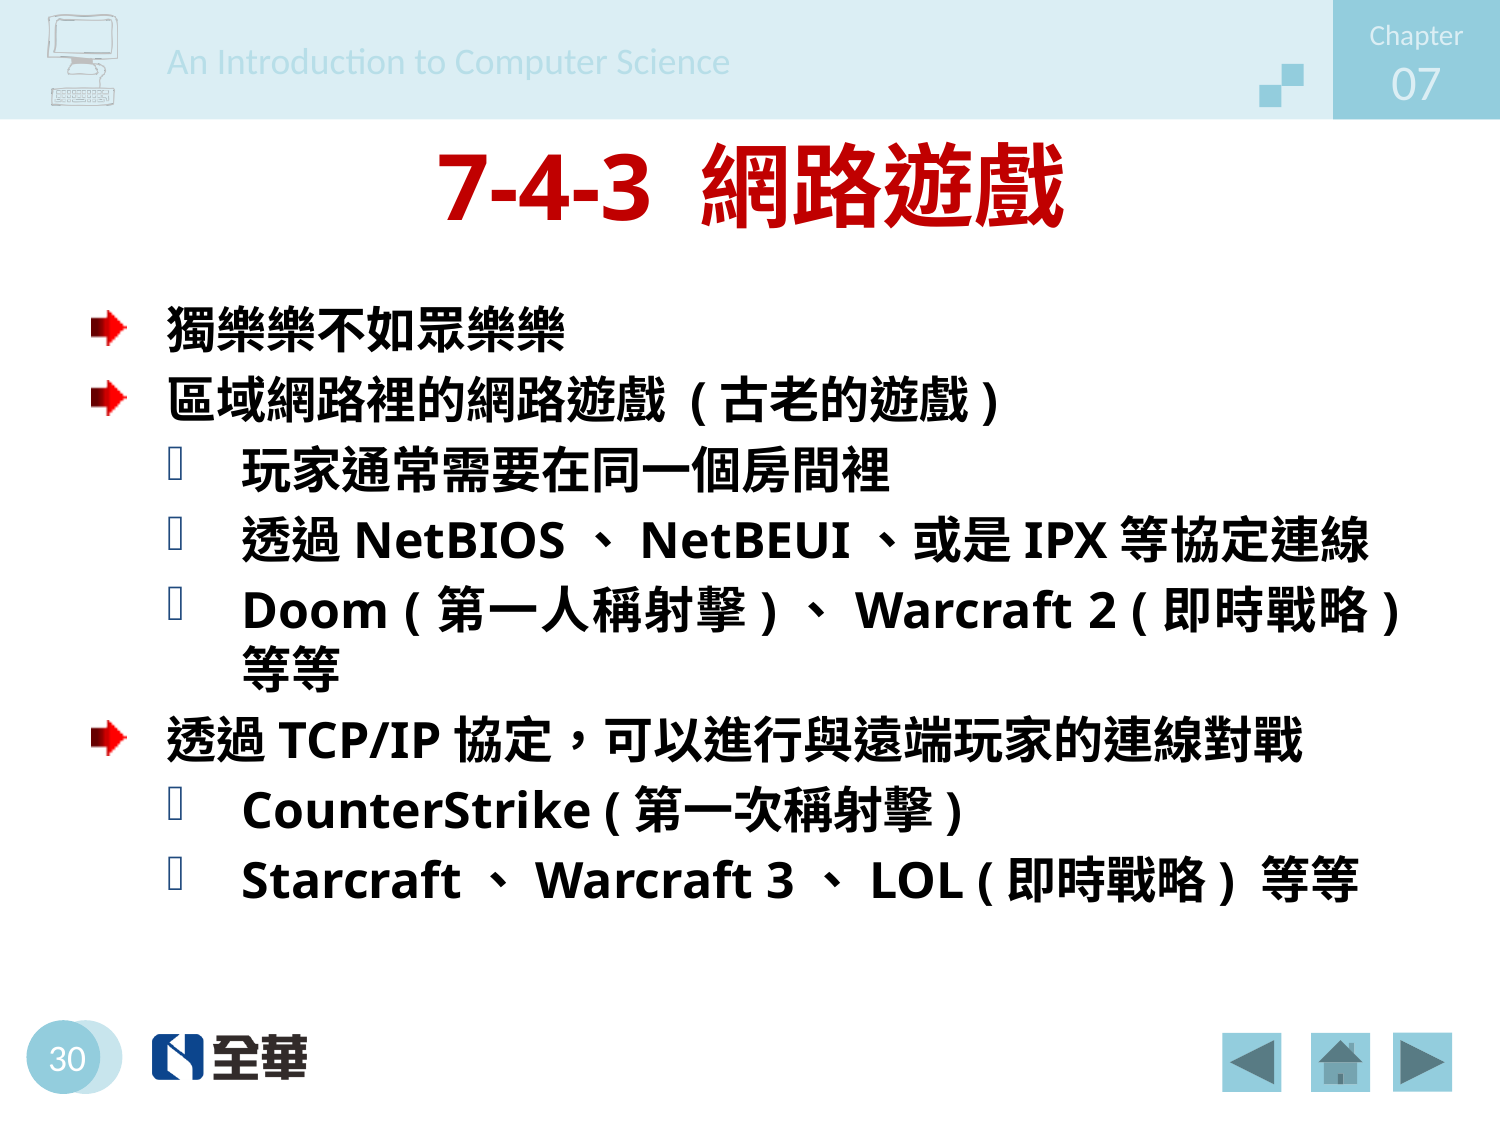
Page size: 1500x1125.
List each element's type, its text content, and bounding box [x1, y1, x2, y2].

picture [47, 14, 118, 106]
list 獨樂樂不如眾樂樂 區域網路裡的網路遊戲 (古老的遊戲) 玩家通常需要在同一個房間裡 透過NetBIOS、NetBEUI、或是IPX等協定連線 Doom (第一人稱射擊)、Warcraft 2 (即時戰略)等等 透過TCP/IP協定，可以進行與遠端玩家的連線對戰 CounterStrike (第一次稱射擊) Starcraft、Warcraft 3、LOL (即時戰略) 等等 [76, 290, 1427, 970]
picture [152, 1034, 307, 1080]
picture [91, 380, 127, 416]
title 7-4-3 網路遊戲 [76, 90, 1427, 278]
picture [91, 310, 127, 346]
picture [91, 720, 127, 756]
